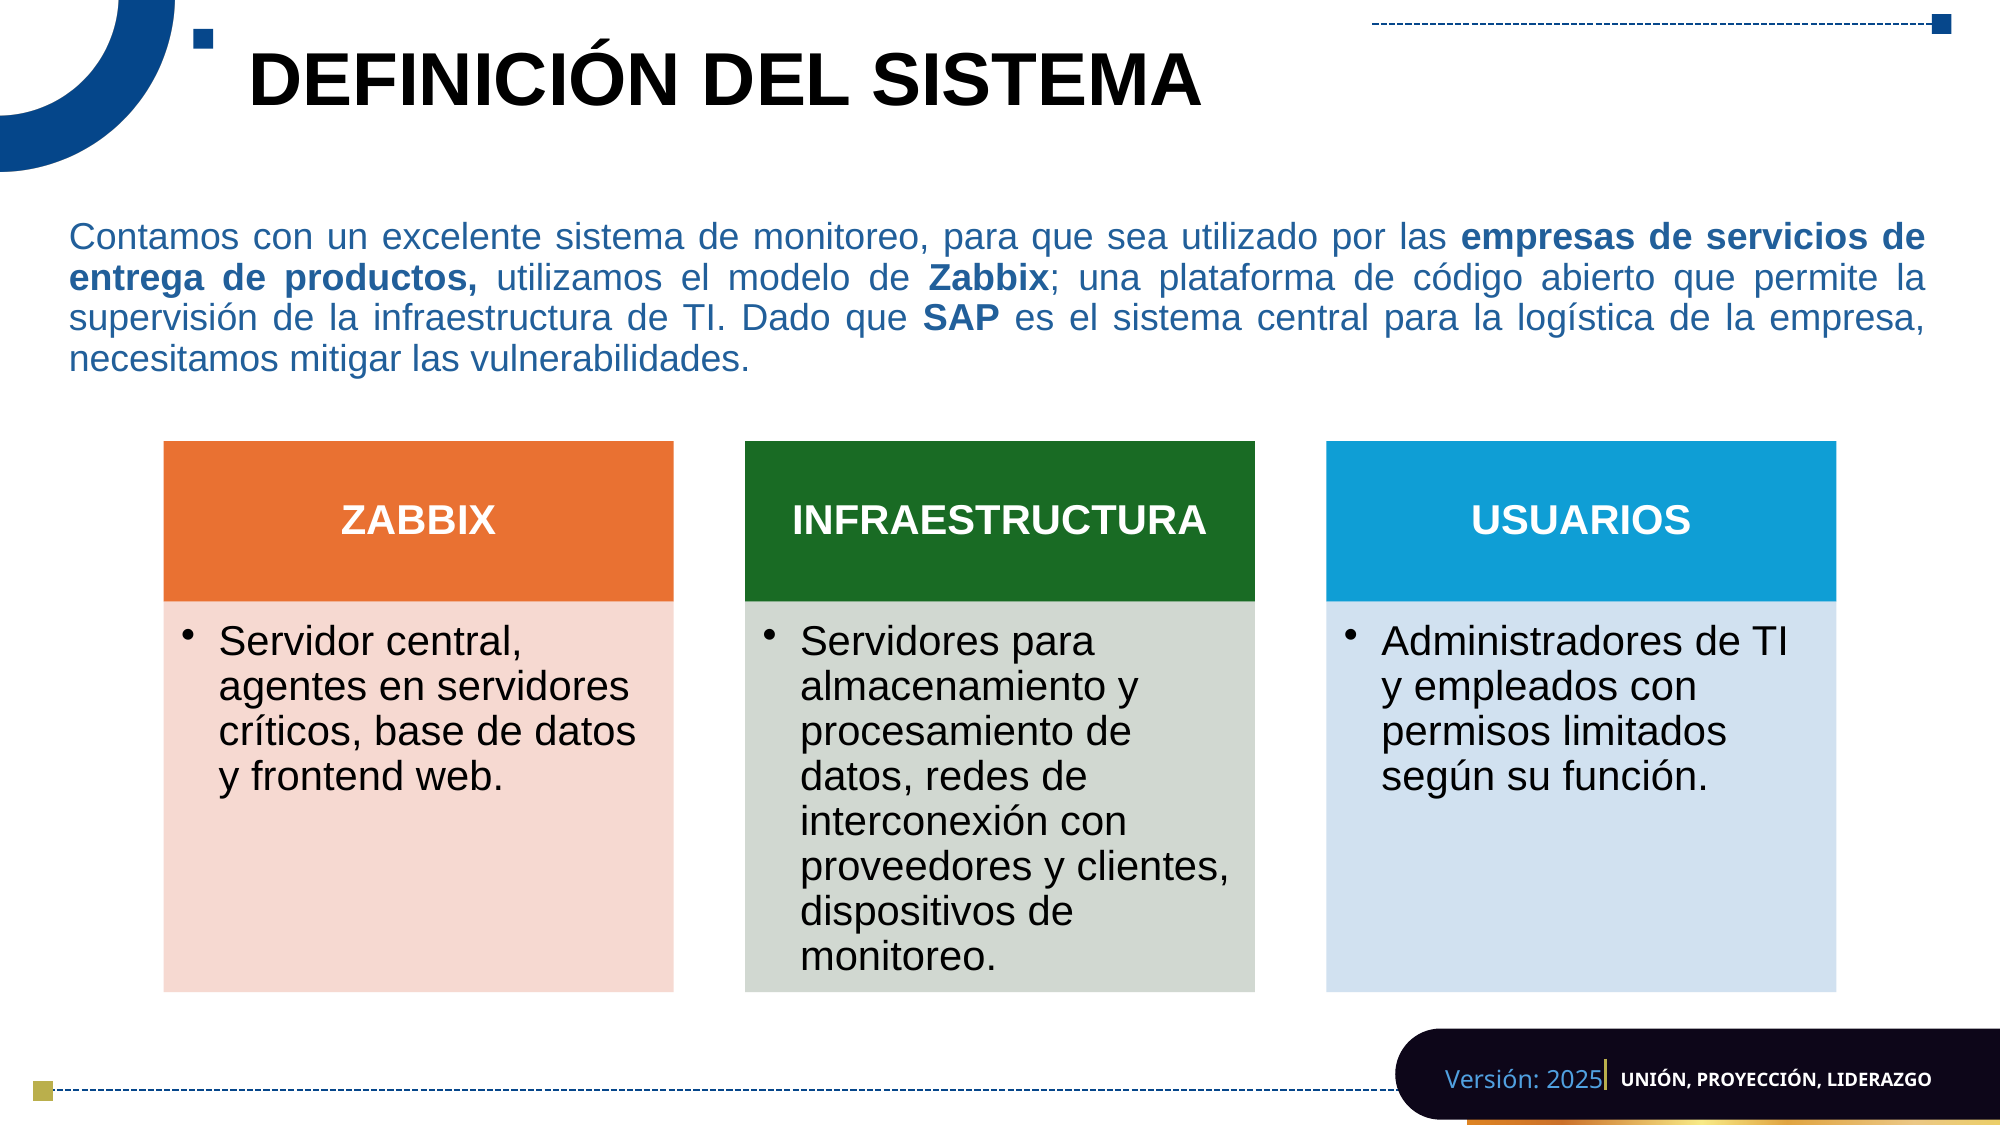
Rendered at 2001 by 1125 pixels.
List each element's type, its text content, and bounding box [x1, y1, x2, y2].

list Contamos con un excelente sistema de monitoreo, para que sea utilizado por las empresas de servicios de entrega de productos, utilizamos el modelo de Zabbix; una plataforma de código abierto que permite la supervisión de la infraestructura de TI. Dado que SAP es el sistema central para la logística de la empresa, necesitamos mitigar las vulnerabilidades. [53, 210, 1941, 436]
picture [1467, 1120, 2000, 1125]
title DEFINICIÓN DEL SISTEMA [233, 22, 1393, 130]
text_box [162, 437, 1838, 997]
picture [0, 0, 175, 172]
